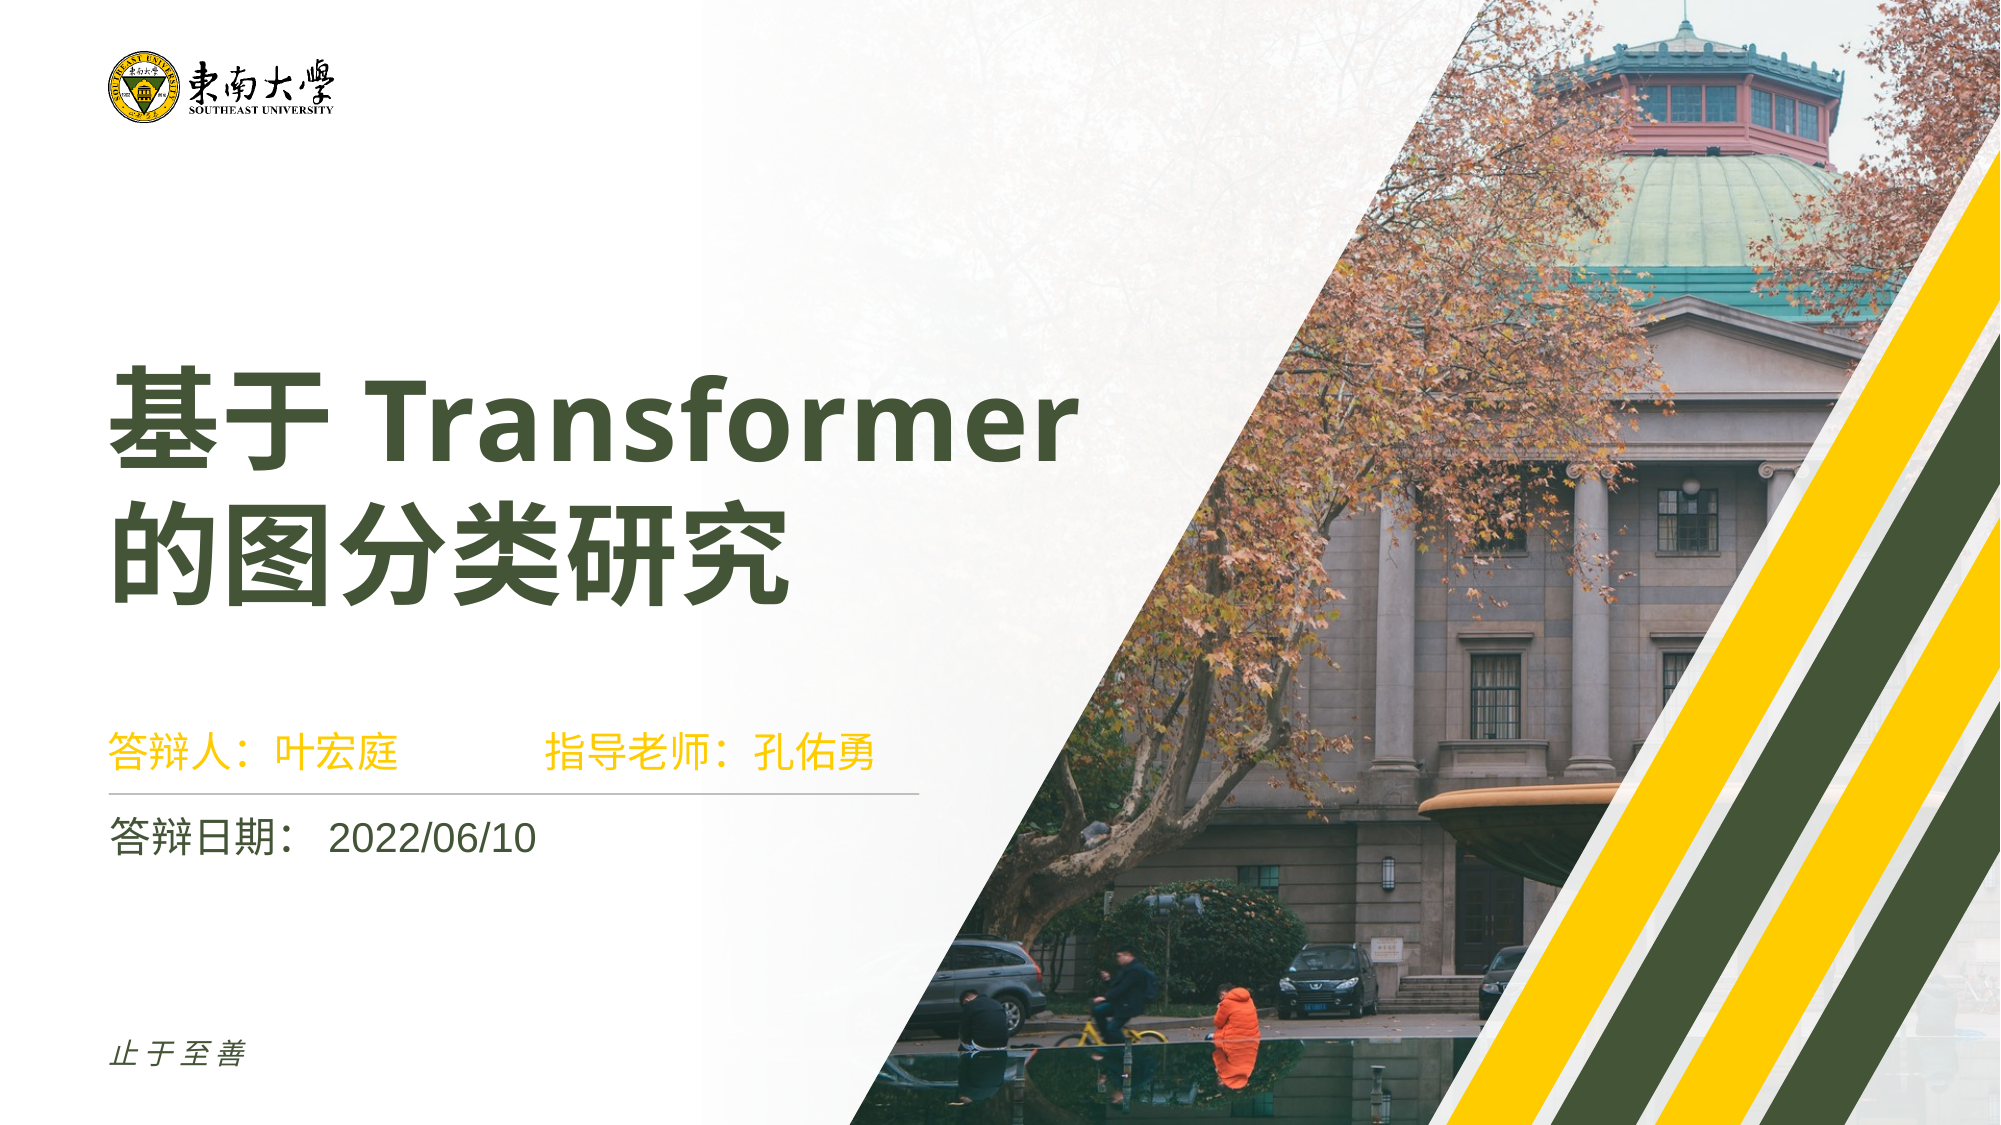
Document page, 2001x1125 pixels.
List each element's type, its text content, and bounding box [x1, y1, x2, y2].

slide_number 止于至善 [108, 1022, 657, 1083]
text_box 答辩日期：2022/06/10 [109, 803, 714, 869]
text_box 答辩人：叶宏庭 [107, 718, 519, 784]
picture [849, 0, 2000, 1125]
text_box 指导老师：孔佑勇 [544, 718, 919, 784]
picture [108, 51, 334, 123]
list 基于Transformer的图分类研究 [107, 341, 1183, 590]
